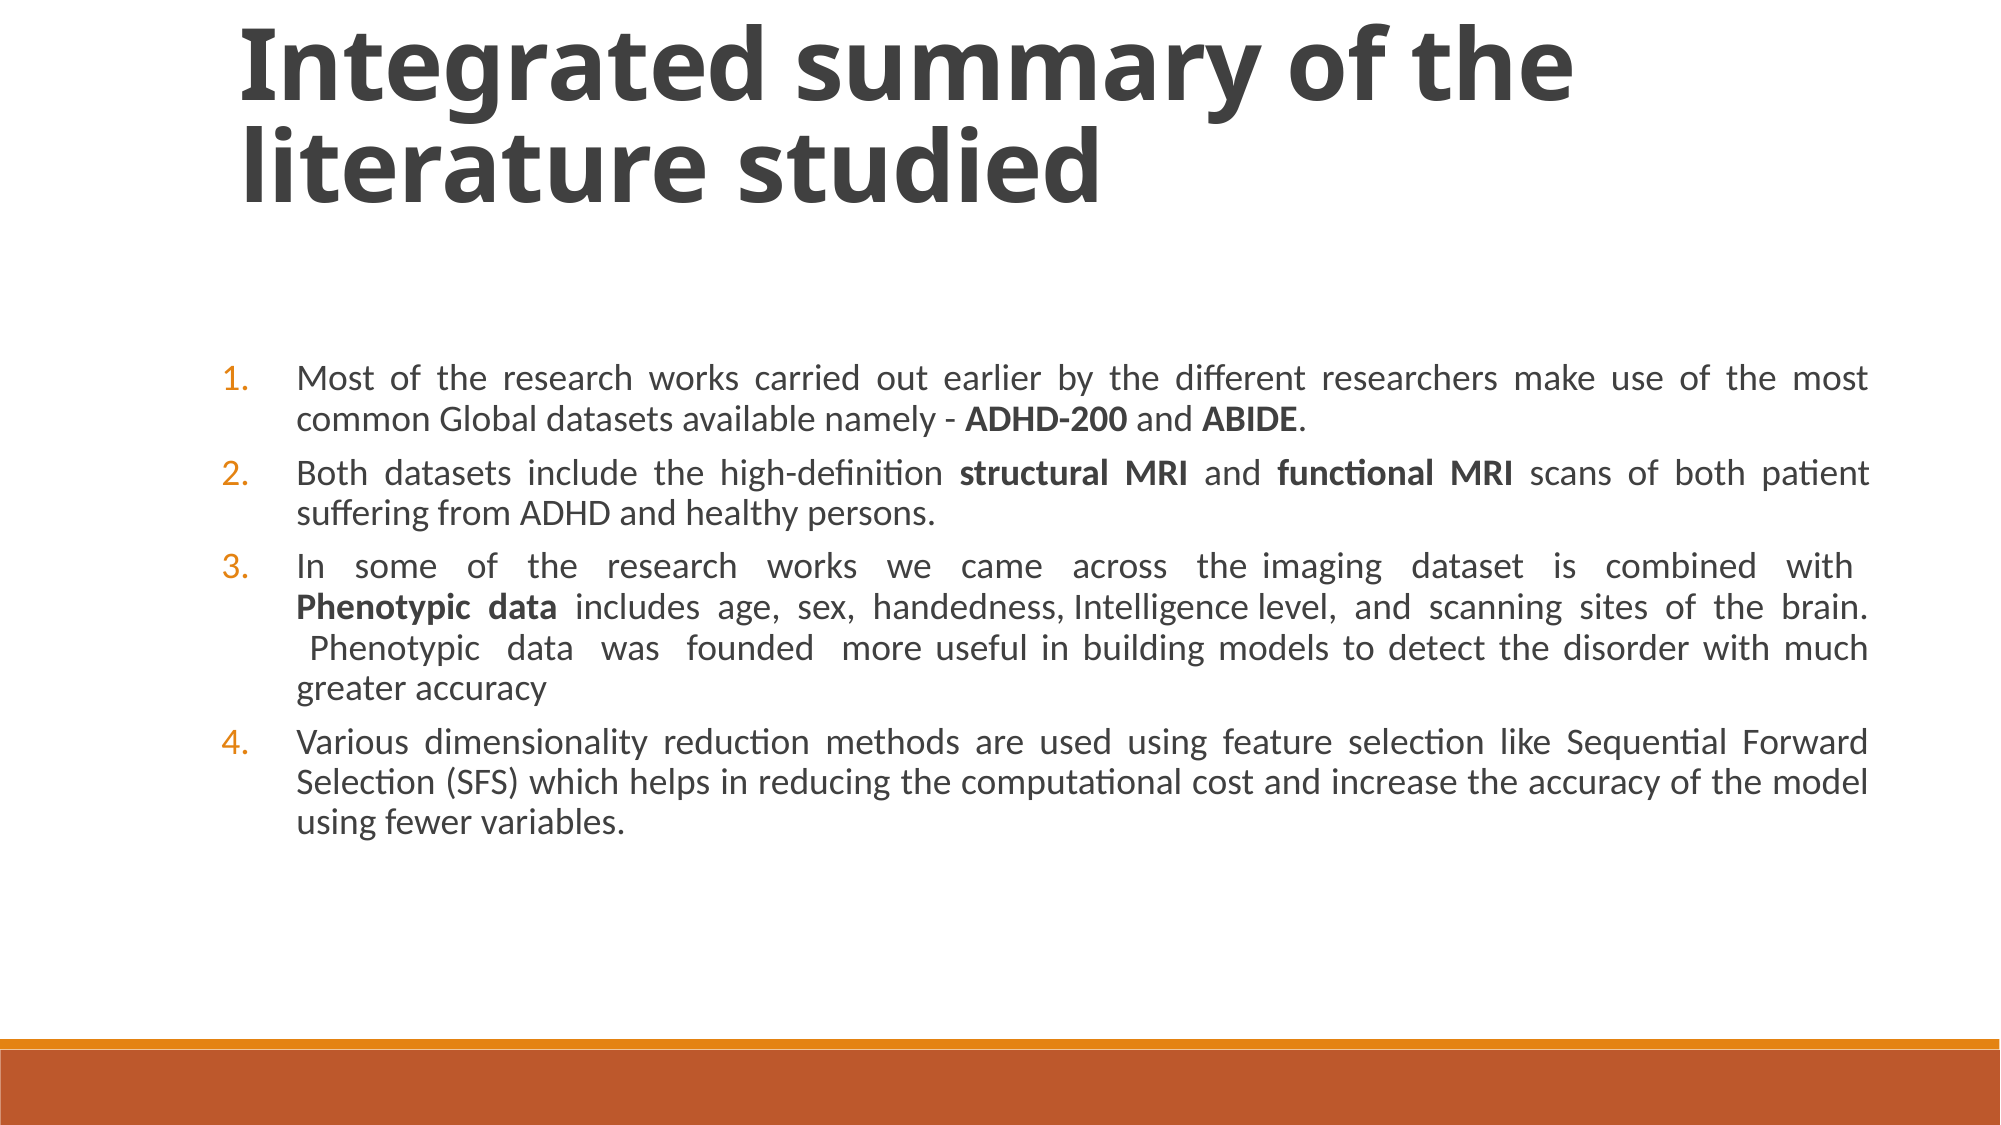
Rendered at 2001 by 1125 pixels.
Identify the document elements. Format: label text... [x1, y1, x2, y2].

title Integrated summary of the literature studied [224, 74, 1875, 331]
list Most of the research works carried out earlier by the different researchers make use of the most common Global datasets available namely - ADHD-200 and ABIDE. Both datasets include the high-definition structural MRI and functional MRI scans of both patient suffering from ADHD and healthy persons. In some of the research works we came across the imaging dataset is combined with Phenotypic data includes age, sex, handedness, Intelligence level, and scanning sites of the brain. Phenotypic data was founded more useful in building models to detect the disorder with much greater accuracy Various dimensionality reduction methods are used using feature selection like Sequential Forward Selection (SFS) which helps in reducing the computational cost and increase the accuracy of the model using fewer variables. [143, 350, 1912, 947]
